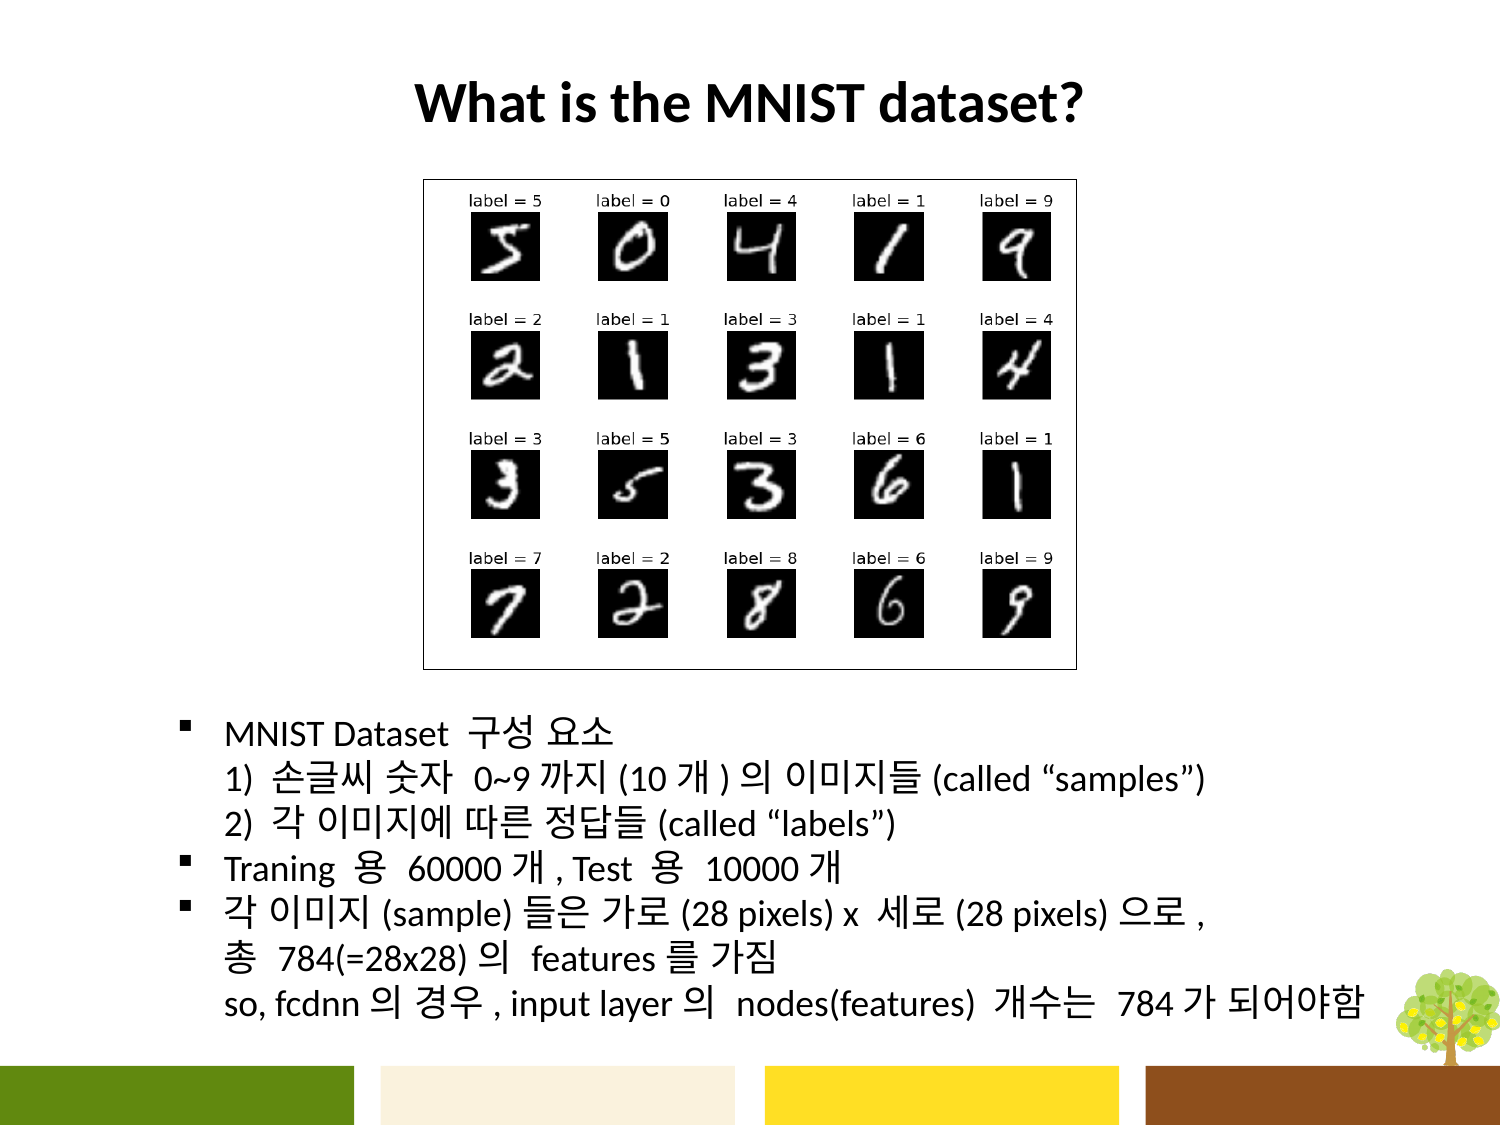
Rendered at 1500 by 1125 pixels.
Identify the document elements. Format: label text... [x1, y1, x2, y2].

picture [423, 179, 1077, 670]
picture [1396, 969, 1500, 1066]
text_box MNIST Dataset 구성 요소 1) 손글씨 숫자 0~9까지(10개)의 이미지들(called “samples”) 2) 각 이미지에 따른 정답들(called “labels”) Traning 용 60000개, Test 용 10000개 각 이미지(sample)들은 가로(28 pixels) x 세로(28 pixels)으로, 총 784(=28x28)의 features를 가짐 so, fcdnn의 경우, input layer의 nodes(features) 개수는 784가 되어야함 [162, 701, 1381, 1031]
title What is the MNIST dataset? [103, 59, 1397, 149]
